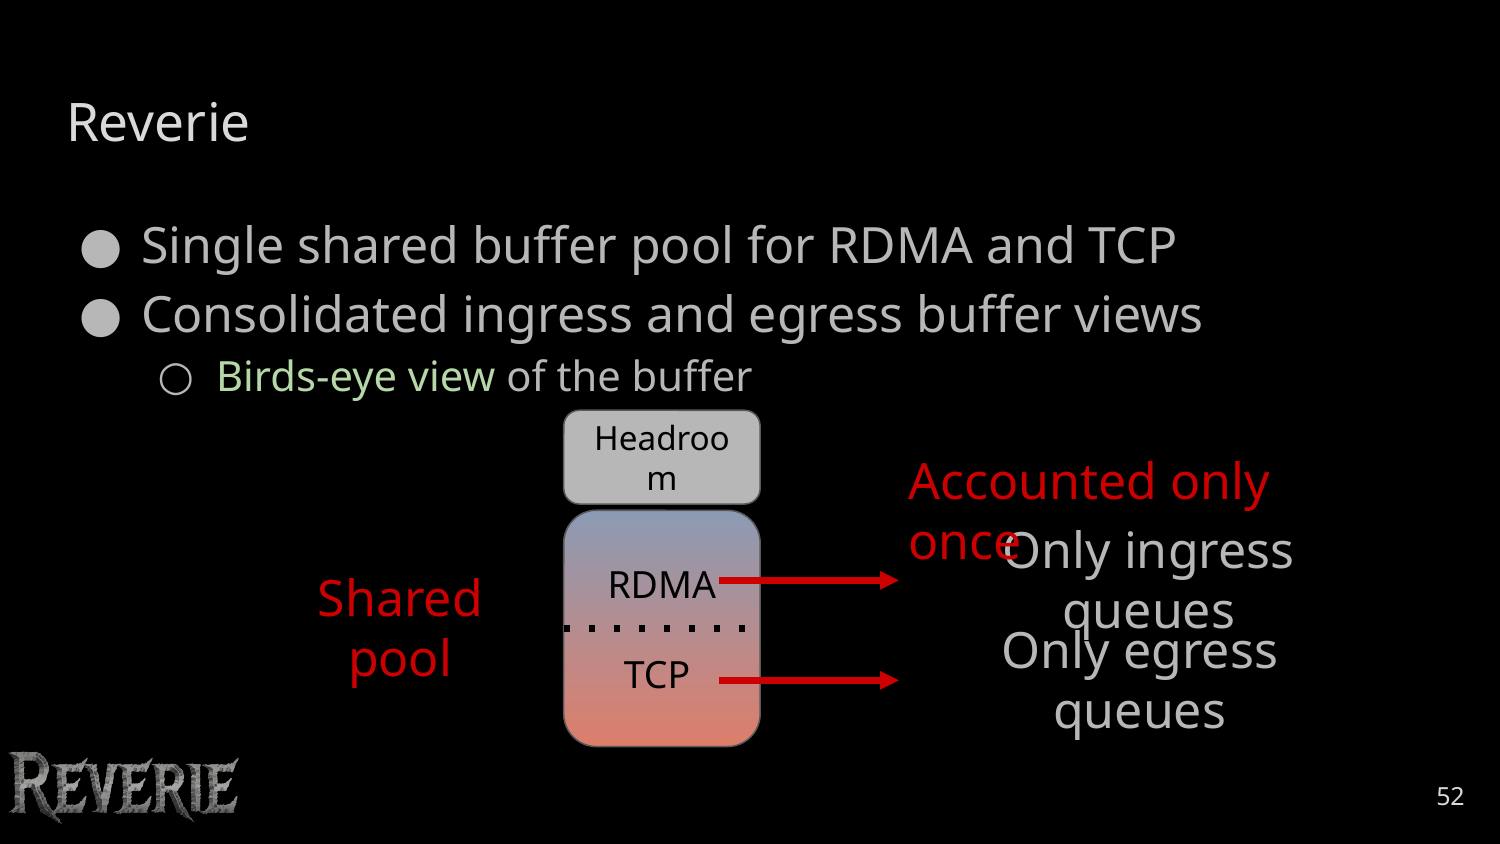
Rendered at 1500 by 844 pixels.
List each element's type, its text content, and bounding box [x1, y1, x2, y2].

text_box Headroom [563, 410, 761, 505]
text_box RDMA TCP [563, 510, 761, 628]
title Reverie [51, 72, 1449, 167]
text_box RDMA TCP [563, 634, 761, 747]
text_box Only egress queues [898, 650, 1381, 708]
slide_number ‹#› [1389, 764, 1480, 830]
text_box Only ingress queues [907, 550, 1390, 608]
list Single shared buffer pool for RDMA and TCP Consolidated ingress and egress buffer views Birds-eye view of the buffer [51, 189, 1449, 750]
picture [0, 725, 246, 844]
text_box Shared pool [246, 579, 555, 674]
text_box Accounted only once [893, 434, 1387, 529]
